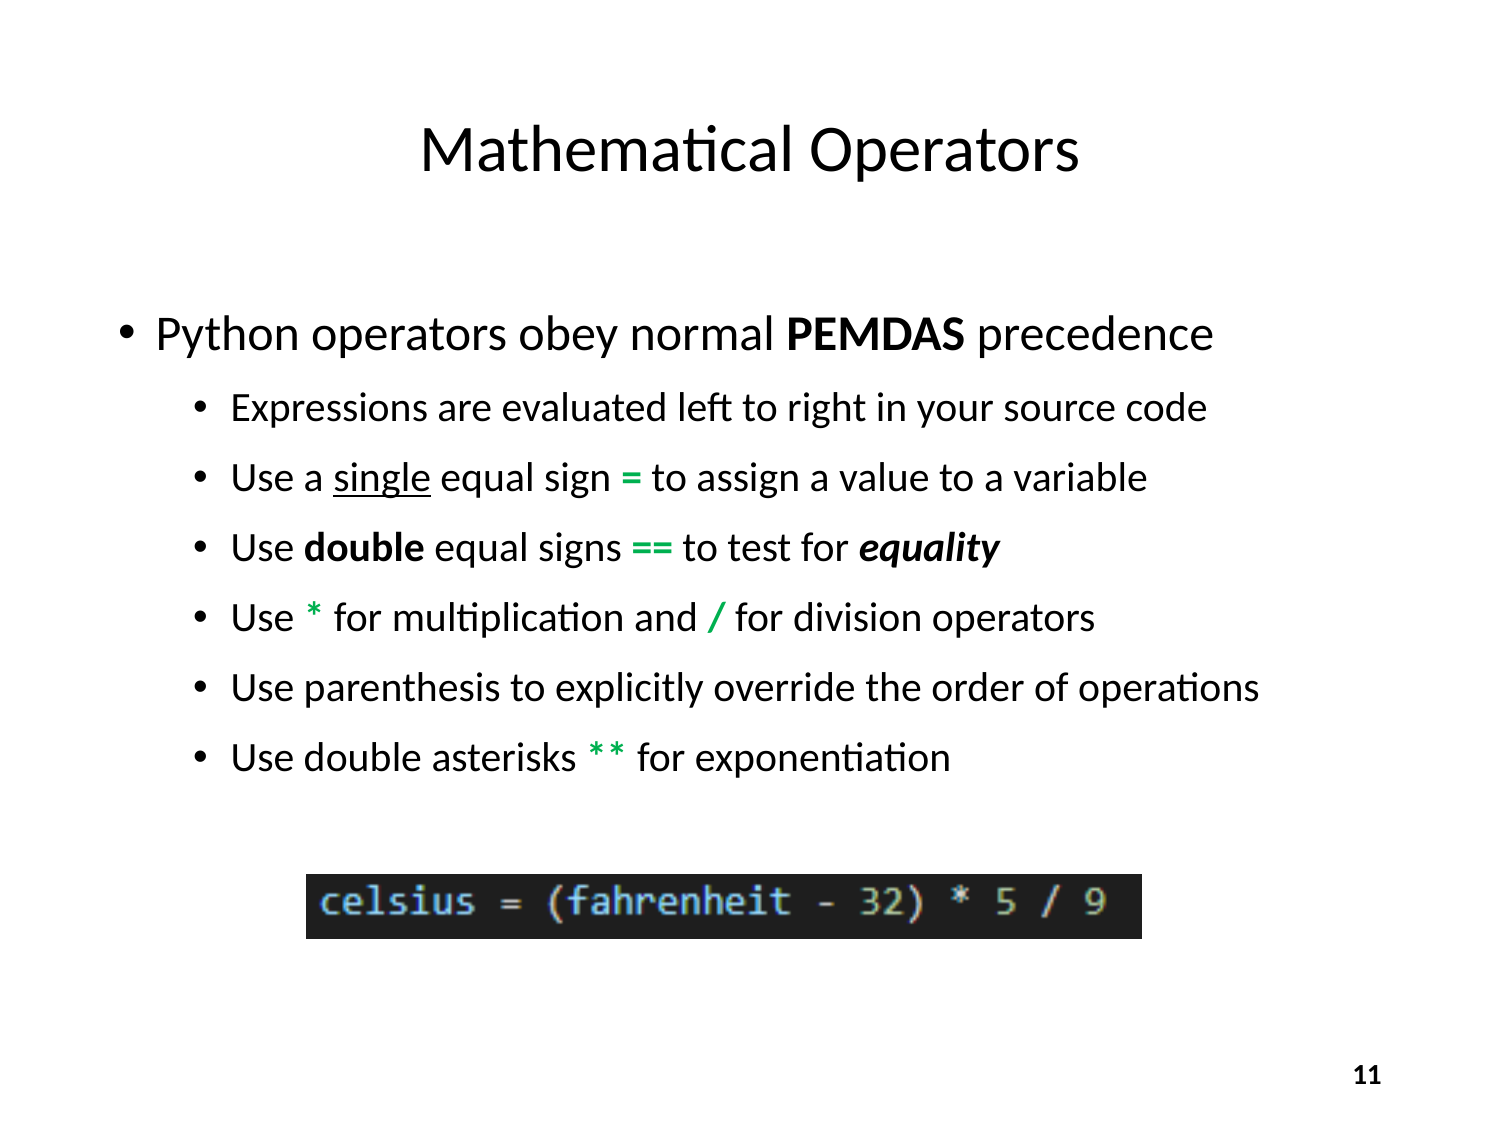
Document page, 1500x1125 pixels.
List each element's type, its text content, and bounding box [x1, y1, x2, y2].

picture [306, 874, 1142, 939]
list Python operators obey normal PEMDAS precedence Expressions are evaluated left to right in your source code Use a single equal sign = to assign a value to a variable Use double equal signs == to test for equality Use * for multiplication and / for division operators Use parenthesis to explicitly override the order of operations Use double asterisks ** for exponentiation [103, 299, 1397, 827]
title Mathematical Operators [103, 59, 1397, 241]
slide_number 11 [1059, 1042, 1397, 1103]
